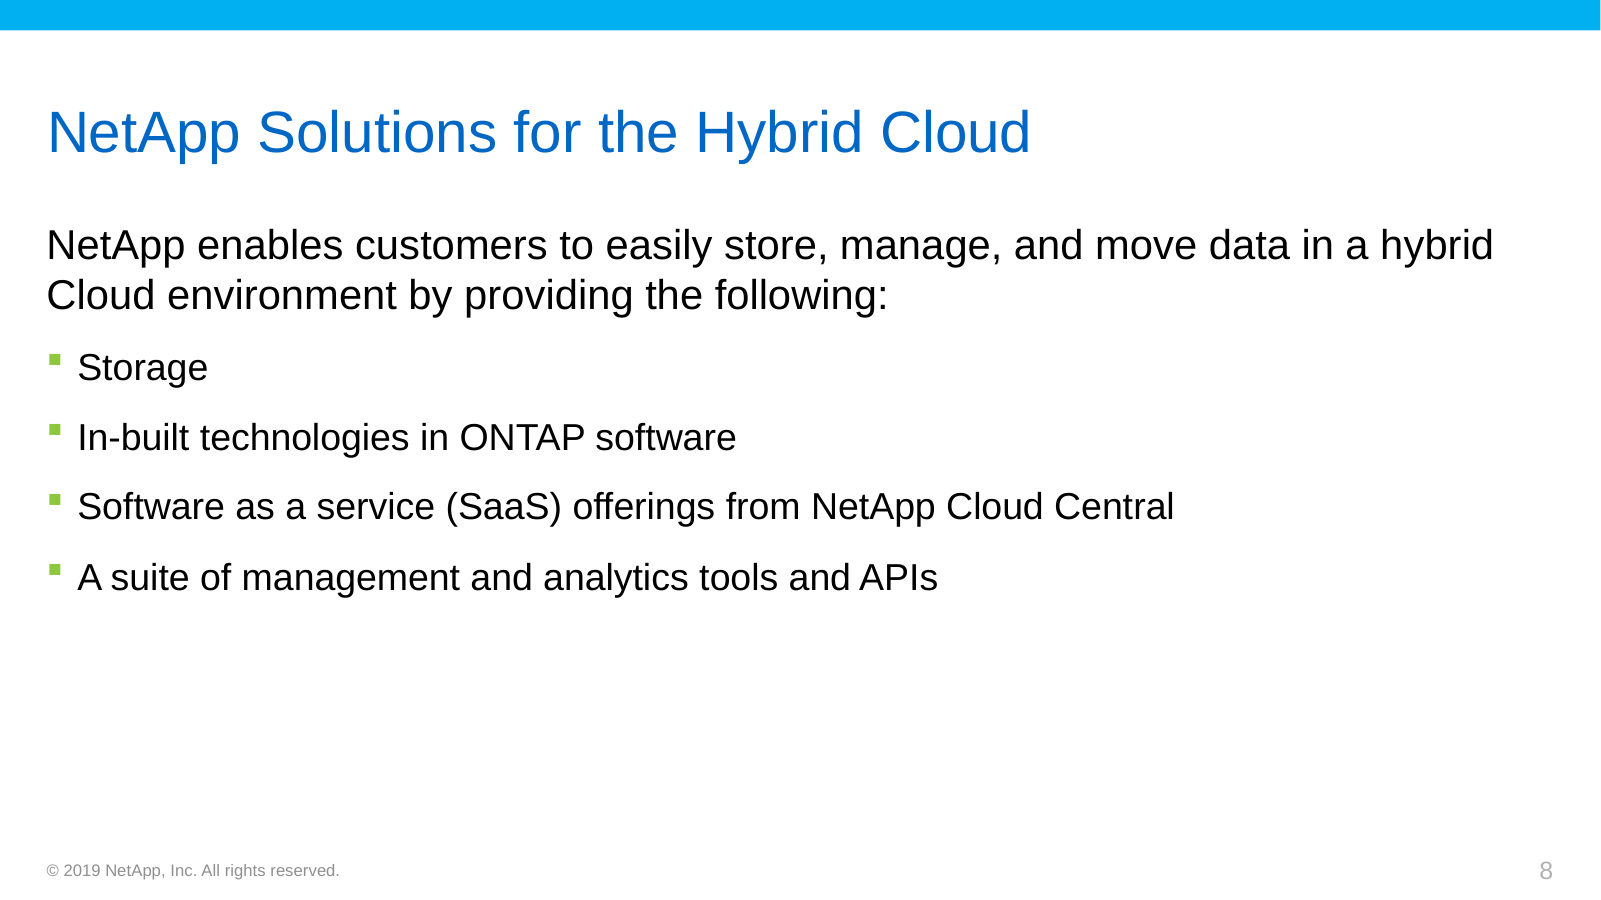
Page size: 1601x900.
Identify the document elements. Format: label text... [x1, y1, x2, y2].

list NetApp enables customers to easily store, manage, and move data in a hybrid Cloud environment by providing the following: Storage In-built technologies in ONTAP software Software as a service (SaaS) offerings from NetApp Cloud Central A suite of management and analytics tools and APIs [34, 211, 1565, 846]
footer © 2019 NetApp, Inc. All rights reserved. [34, 853, 533, 887]
slide_number 8 [1458, 856, 1569, 884]
title NetApp Solutions for the Hybrid Cloud [35, 52, 1567, 172]
